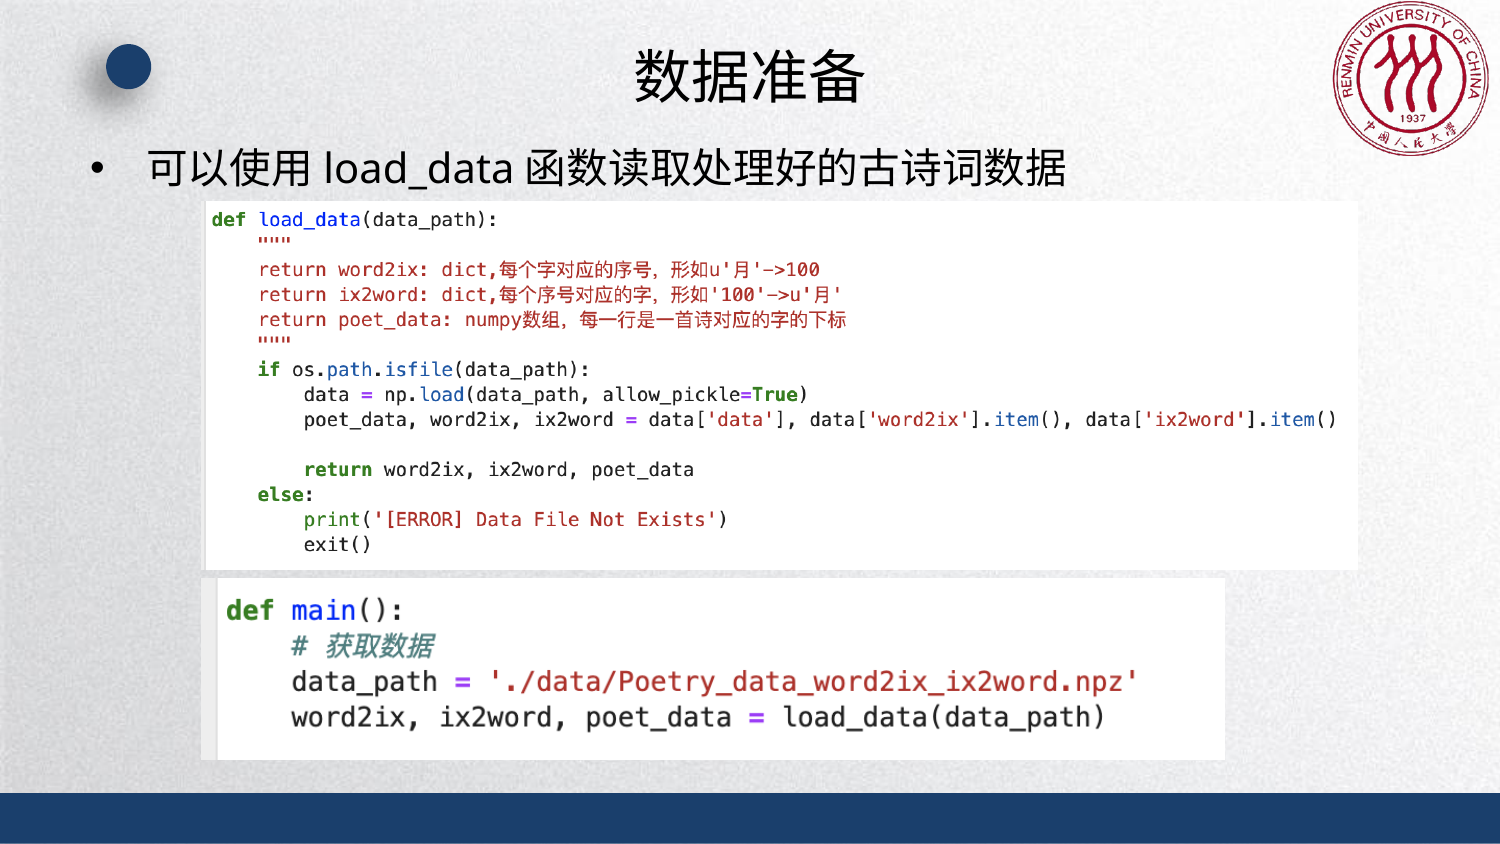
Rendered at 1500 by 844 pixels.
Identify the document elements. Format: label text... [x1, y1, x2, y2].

title 数据准备 [75, 33, 1425, 116]
list 可以使用load_data函数读取处理好的古诗词数据 [75, 134, 1425, 781]
picture [0, 0, 1500, 793]
